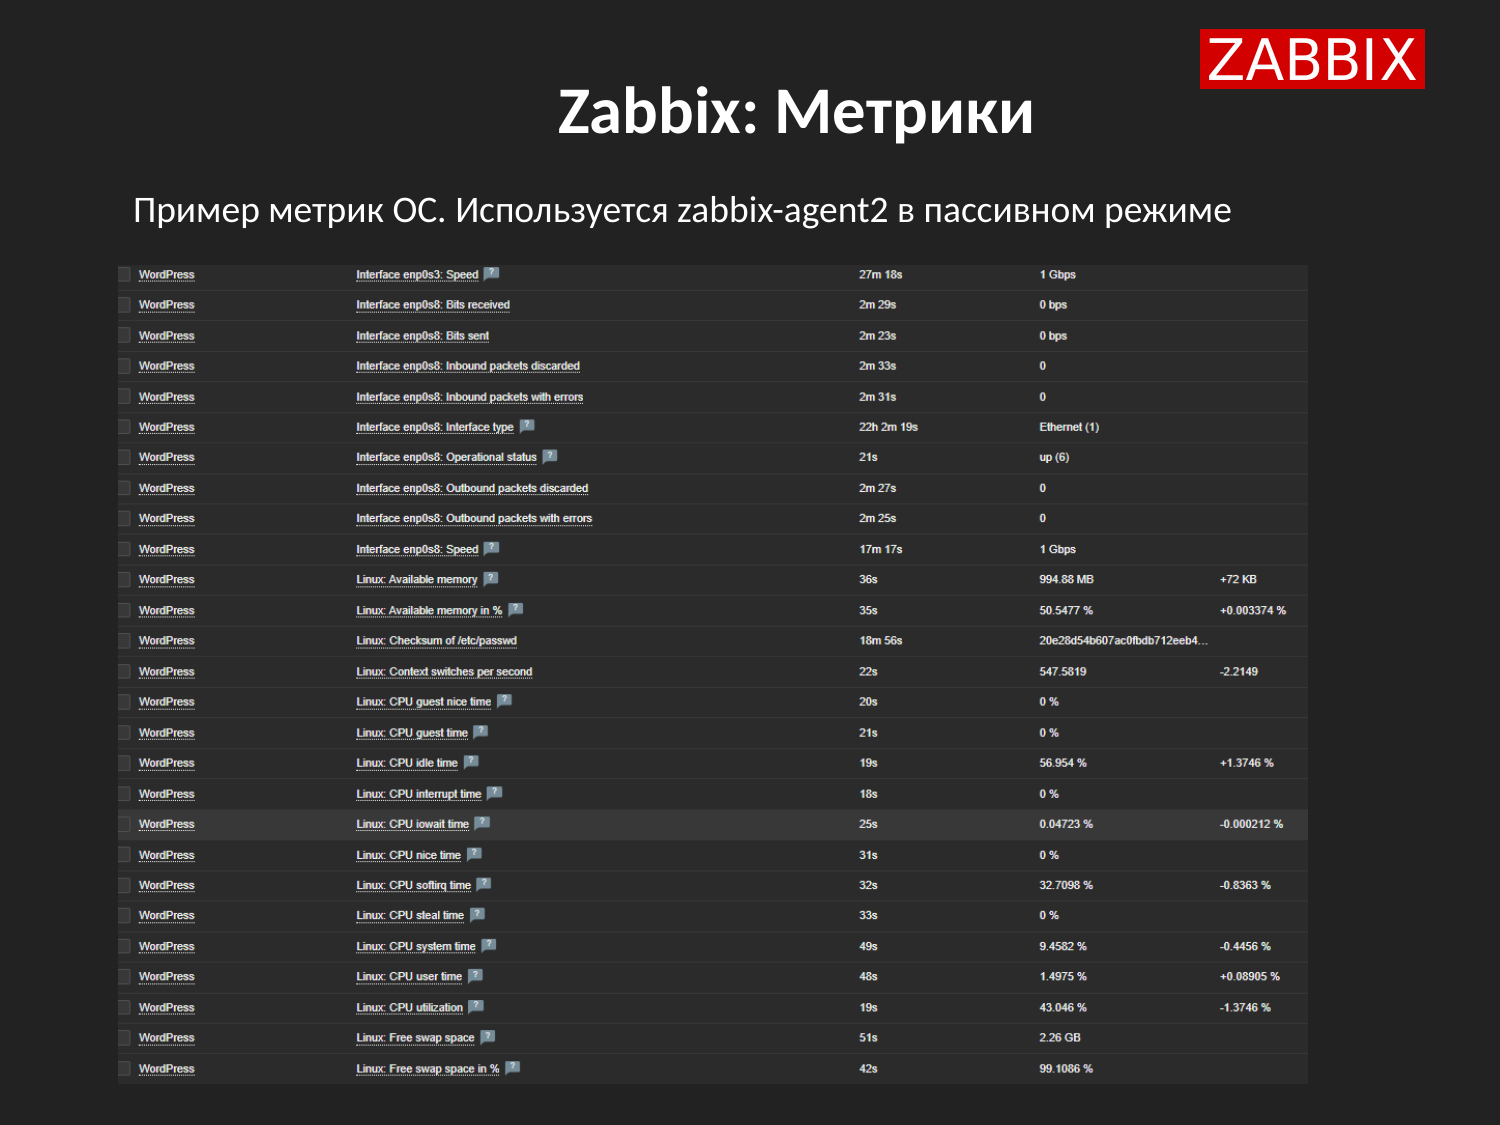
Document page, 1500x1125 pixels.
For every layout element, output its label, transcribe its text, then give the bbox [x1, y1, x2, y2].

picture [1199, 29, 1426, 89]
picture [117, 265, 1308, 1084]
text_box Пример метрик ОС. Используется zabbix-agent2 в пассивном режиме [118, 177, 1248, 237]
text_box Zabbix: Метрики [543, 58, 1051, 154]
